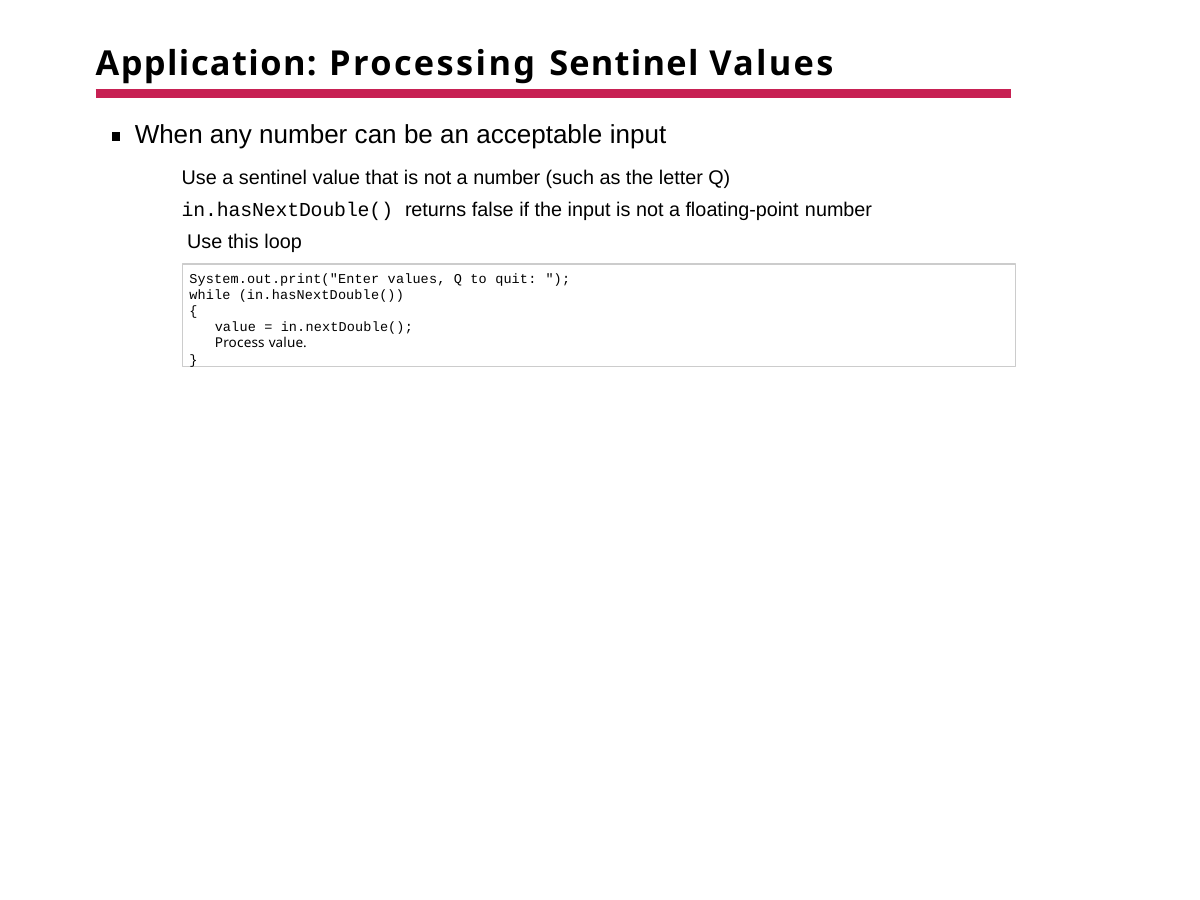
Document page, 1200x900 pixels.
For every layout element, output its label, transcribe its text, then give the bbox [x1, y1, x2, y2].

text_box When any number can be an acceptable input Use a sentinel value that is not a number (such as the letter Q) in.hasNextDouble() returns false if the input is not a floating-point number Use this loop [132, 117, 876, 253]
text_box System.out.print("Enter values, Q to quit: "); while (in.hasNextDouble()) { value = in.nextDouble(); Process value. } [182, 264, 1016, 367]
title Application: Processing Sentinel Values [93, 40, 1107, 192]
